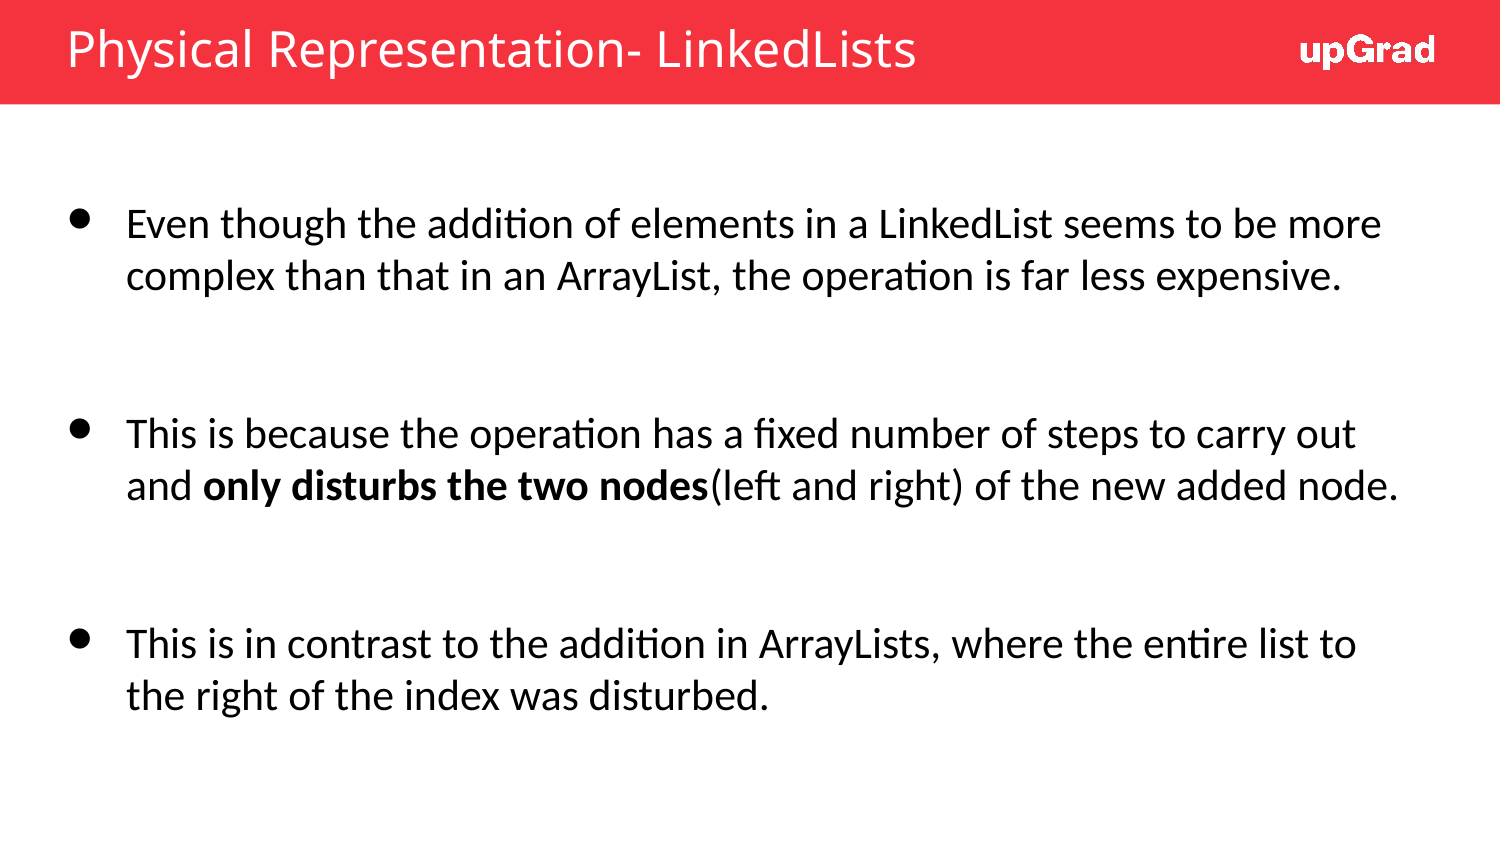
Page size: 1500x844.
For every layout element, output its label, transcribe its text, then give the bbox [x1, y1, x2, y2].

text_box Even though the addition of elements in a LinkedList seems to be more complex than that in an ArrayList, the operation is far less expensive. This is because the operation has a fixed number of steps to carry out and only disturbs the two nodes(left and right) of the new added node. This is in contrast to the addition in ArrayLists, where the entire list to the right of the index was disturbed. [35, 179, 1435, 350]
title Physical Representation- LinkedLists [63, 15, 1203, 80]
text_box [0, 0, 1500, 105]
text_box [1300, 34, 1435, 71]
